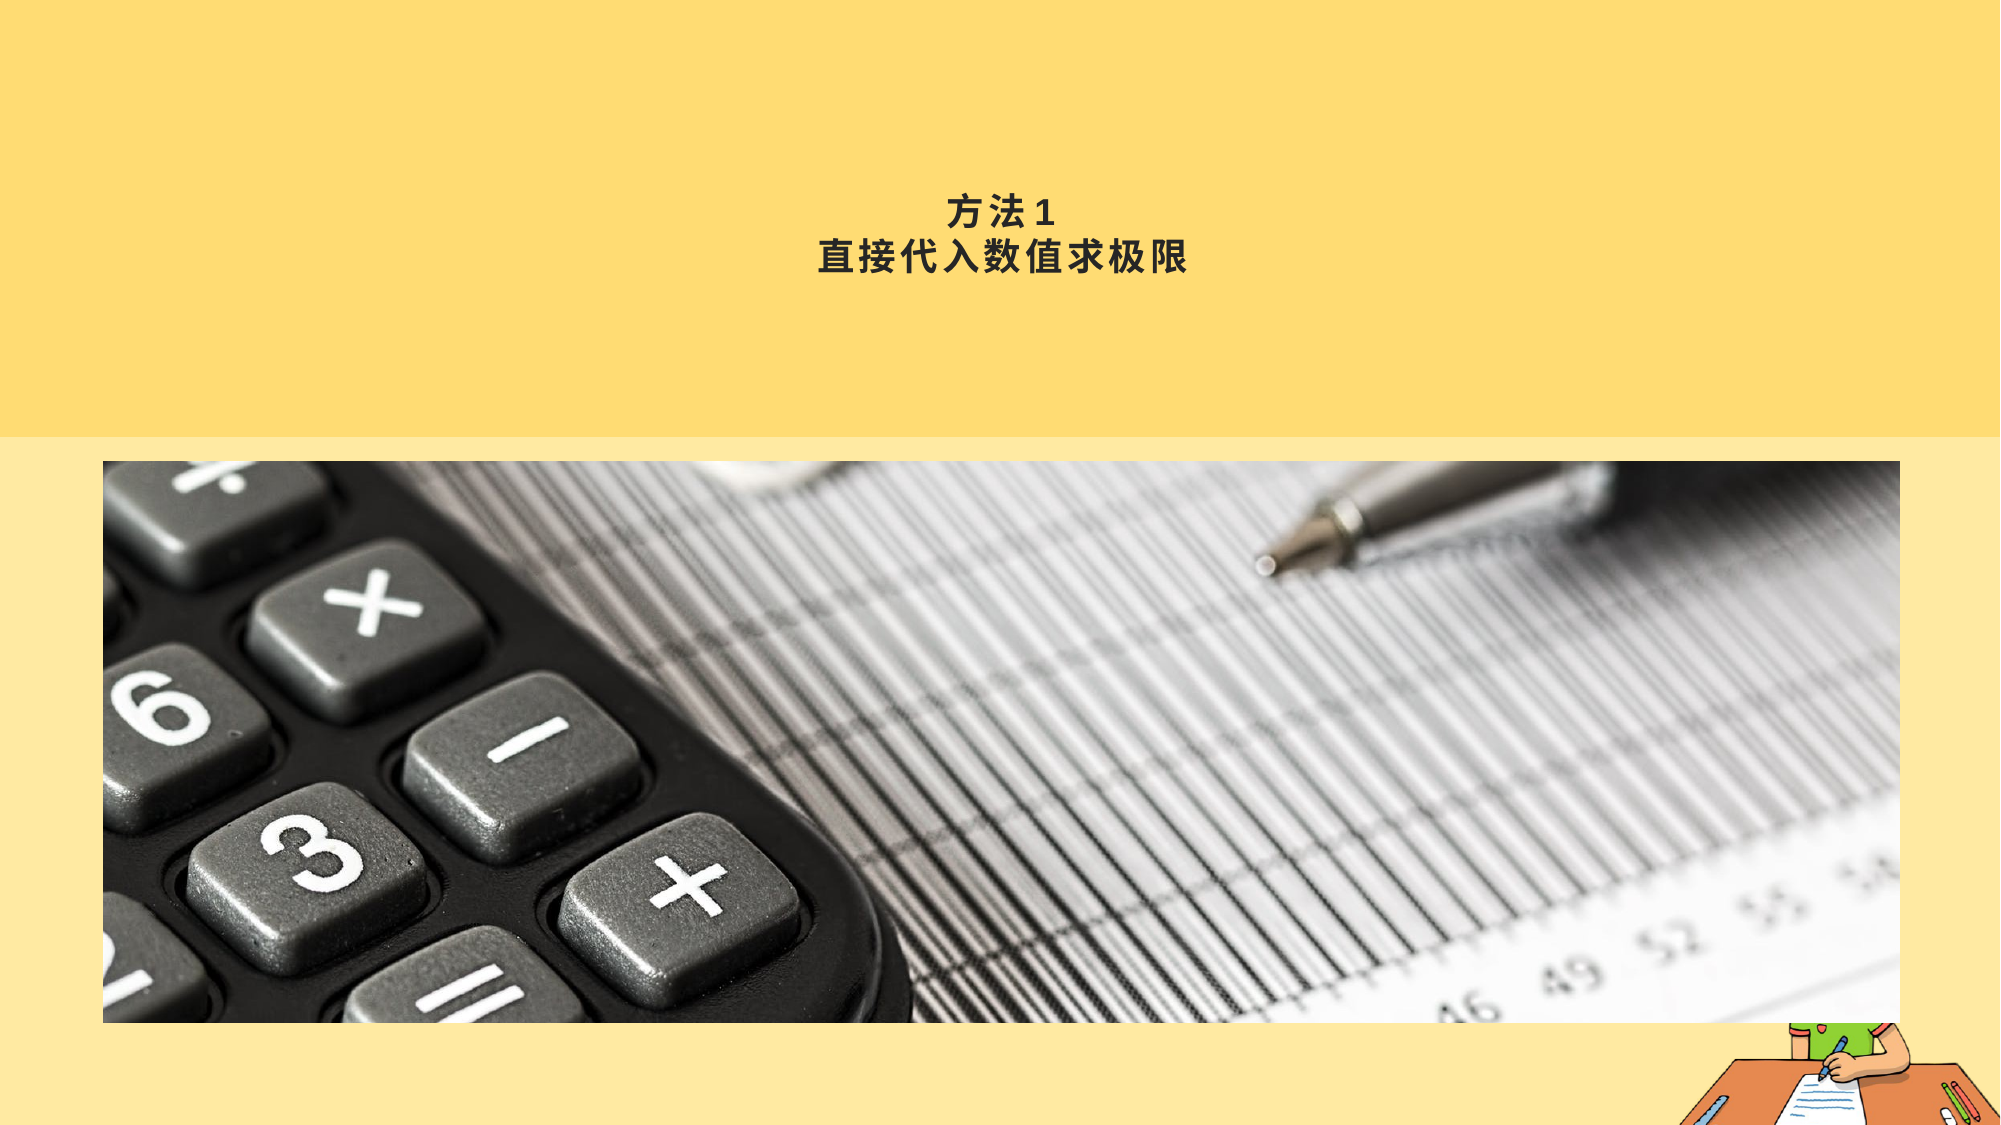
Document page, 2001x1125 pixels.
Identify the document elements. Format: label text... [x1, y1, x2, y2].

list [100, 461, 1900, 1023]
title 方法1 直接代入数值求极限 [100, 182, 1902, 285]
picture [1676, 873, 2001, 1125]
